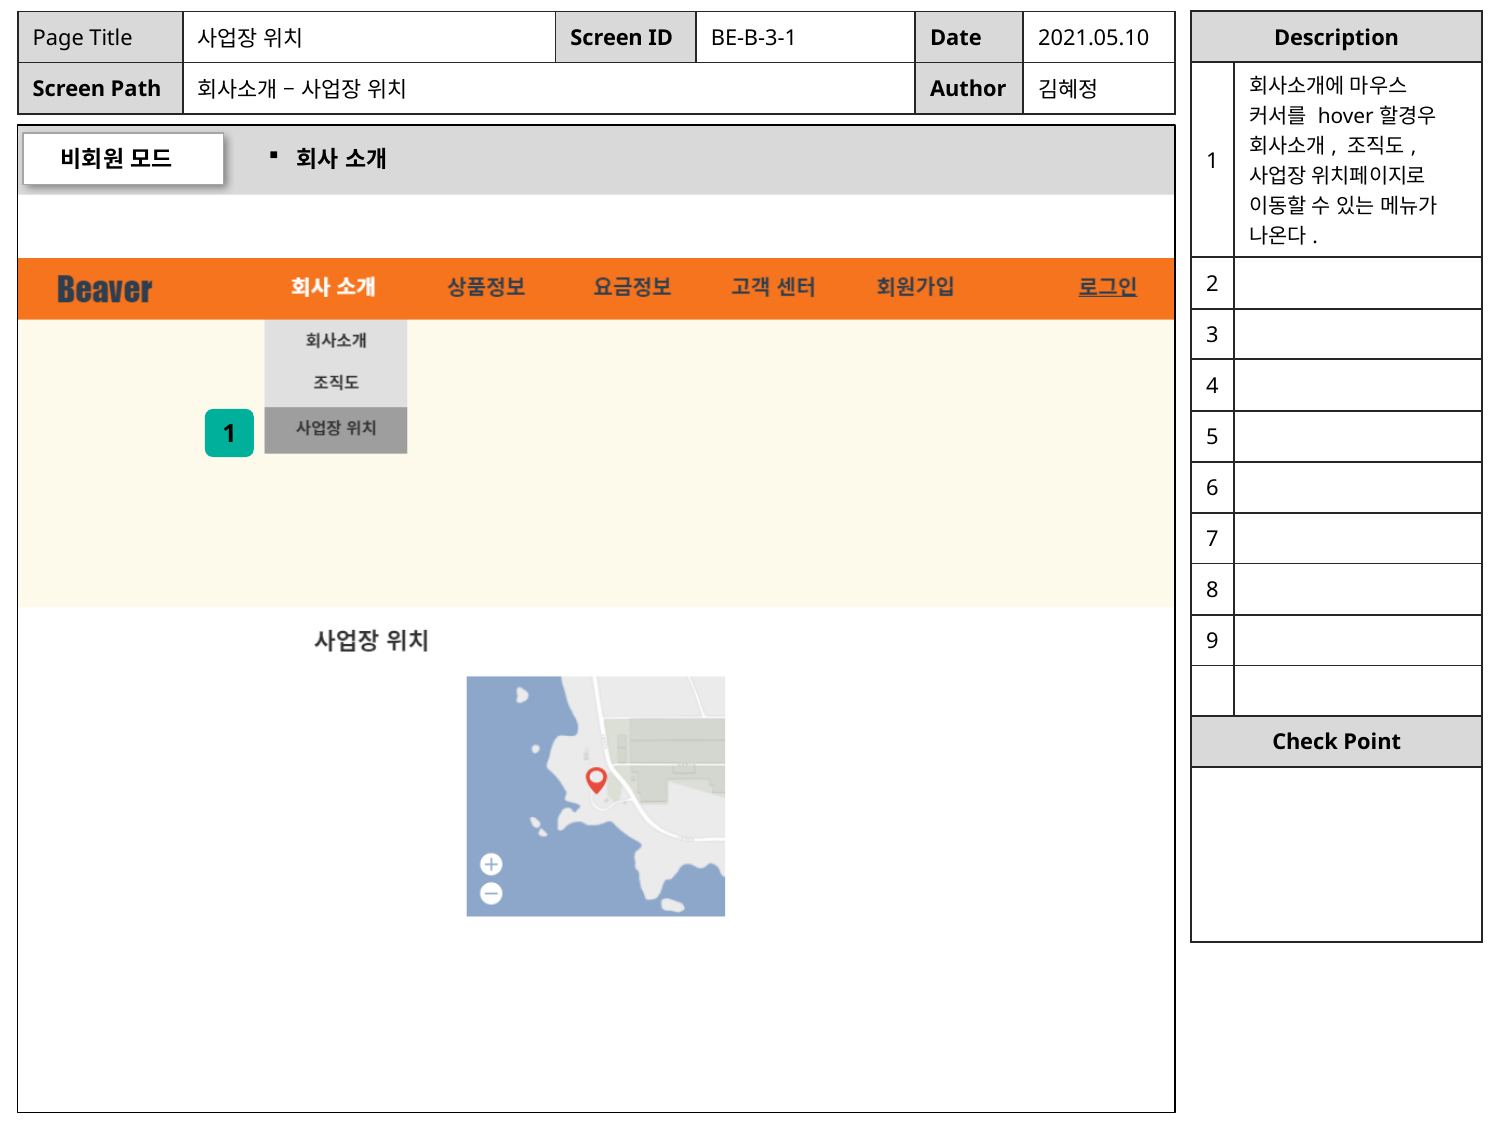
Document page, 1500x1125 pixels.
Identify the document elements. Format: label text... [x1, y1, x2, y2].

table_cell 8 [1192, 564, 1233, 614]
table_header Description [1192, 12, 1481, 61]
table_cell 4 [1192, 360, 1233, 410]
text_box [15, 123, 1177, 259]
table_cell [1235, 666, 1481, 715]
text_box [22, 132, 224, 185]
table_cell [1235, 514, 1481, 563]
table_cell [1235, 616, 1481, 665]
table_cell [1192, 666, 1233, 715]
table_cell [1235, 258, 1481, 308]
table_cell [1235, 310, 1481, 358]
table_header Page Title [19, 12, 182, 62]
table_cell 회사소개 – 사업장 위치 [184, 63, 914, 113]
table_header Date [916, 12, 1022, 62]
table_cell [1192, 768, 1481, 941]
table_cell 2 [1192, 258, 1233, 308]
table_cell [1235, 564, 1481, 614]
table_cell 5 [1192, 412, 1233, 461]
text_box [15, 968, 1177, 1115]
table_cell 1 [1192, 63, 1233, 256]
table_cell 7 [1192, 514, 1233, 563]
table_cell 6 [1192, 463, 1233, 512]
table_cell [1235, 412, 1481, 461]
table_cell Check Point [1192, 717, 1481, 766]
table_header 2021.05.10 [1024, 12, 1174, 62]
table_header Screen ID [556, 12, 695, 62]
table_cell Author [916, 63, 1022, 113]
table_header 사업장 위치 [184, 12, 555, 62]
table_header BE-B-3-1 [697, 12, 914, 62]
table_cell Screen Path [19, 63, 182, 113]
table_cell 회사소개에 마우스 커서를 hover할경우 회사소개, 조직도, 사업장 위치페이지로 이동할 수 있는 메뉴가 나온다. [1235, 63, 1481, 256]
picture [17, 257, 1176, 963]
table_cell [1235, 360, 1481, 410]
table_cell 3 [1192, 310, 1233, 358]
table_cell [1235, 463, 1481, 512]
table_cell 김혜정 [1024, 63, 1174, 113]
table_cell 9 [1192, 616, 1233, 665]
